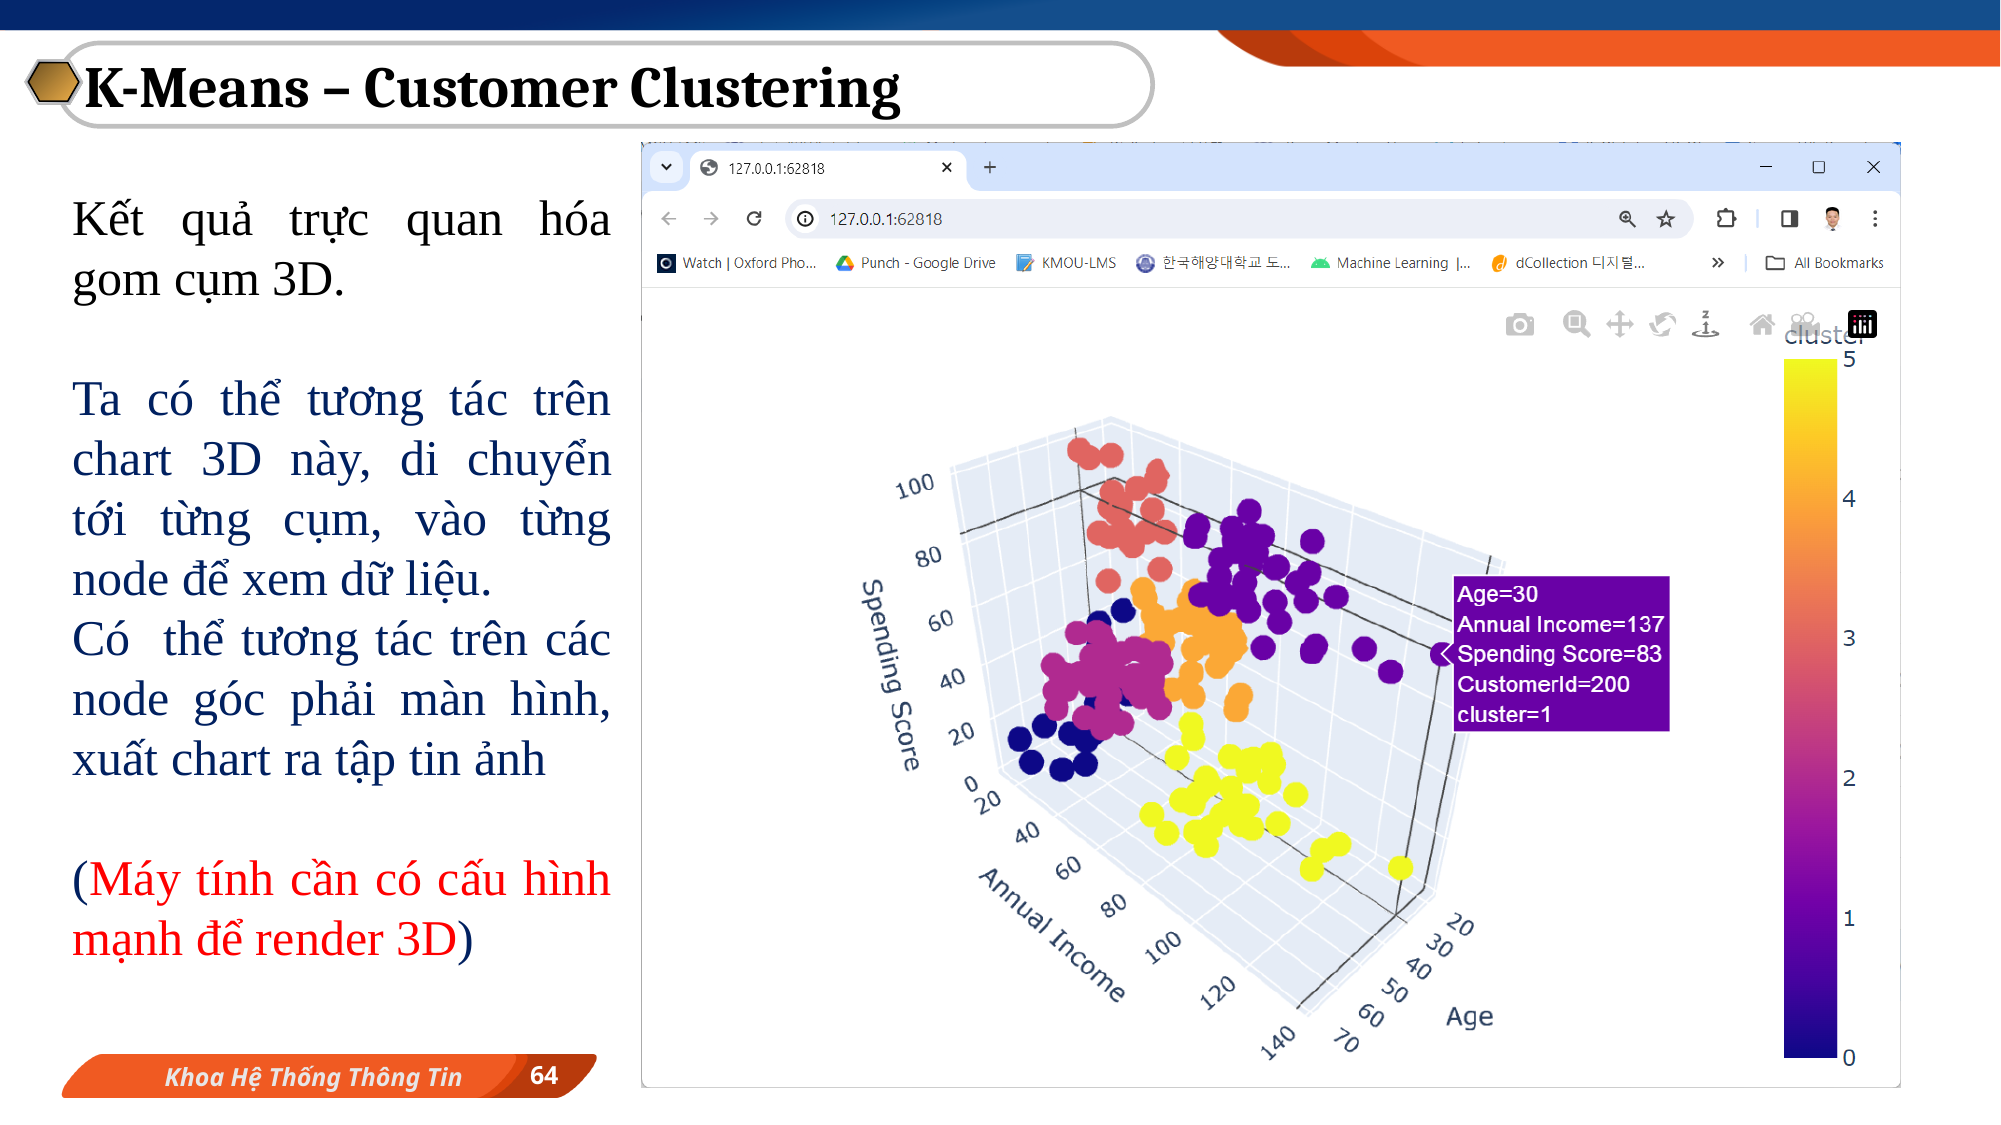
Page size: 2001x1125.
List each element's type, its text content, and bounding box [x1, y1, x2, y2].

text_box Kết quả trực quan hóa gom cụm 3D. Ta có thể tương tác trên chart 3D này, di chuyển tới từng cụm, vào từng node để xem dữ liệu. Có thể tương tác trên các node góc phải màn hình, xuất chart ra tập tin ảnh (Máy tính cần có cấu hình mạnh để render 3D) [57, 178, 628, 974]
slide_number 64 [508, 1046, 574, 1106]
picture [0, 0, 2001, 71]
picture [641, 142, 1901, 1089]
footer Khoa Hệ Thống Thông Tin [119, 1054, 508, 1098]
picture [34, 1017, 624, 1125]
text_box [24, 42, 1153, 127]
